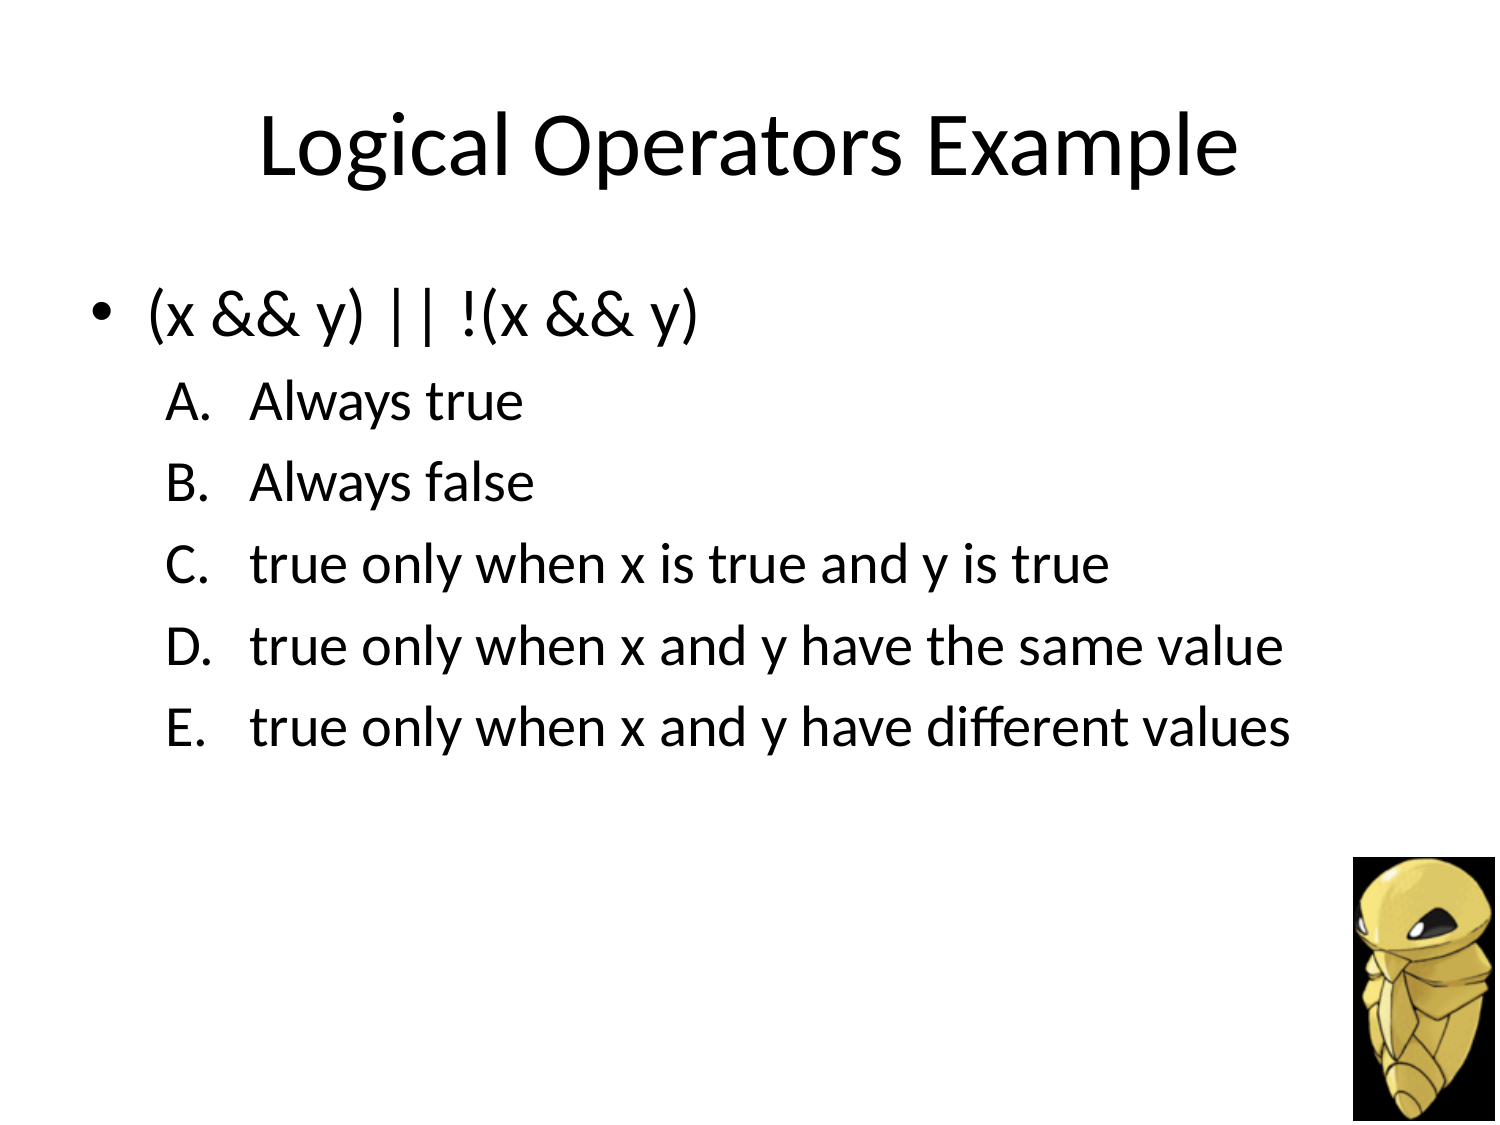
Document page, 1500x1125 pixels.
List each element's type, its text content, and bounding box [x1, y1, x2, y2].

picture [1353, 857, 1495, 1121]
list (x && y) || !(x && y) Always true Always false true only when x is true and y is true true only when x and y have the same value true only when x and y have different values [75, 262, 1425, 1005]
title Logical Operators Example [75, 45, 1425, 233]
